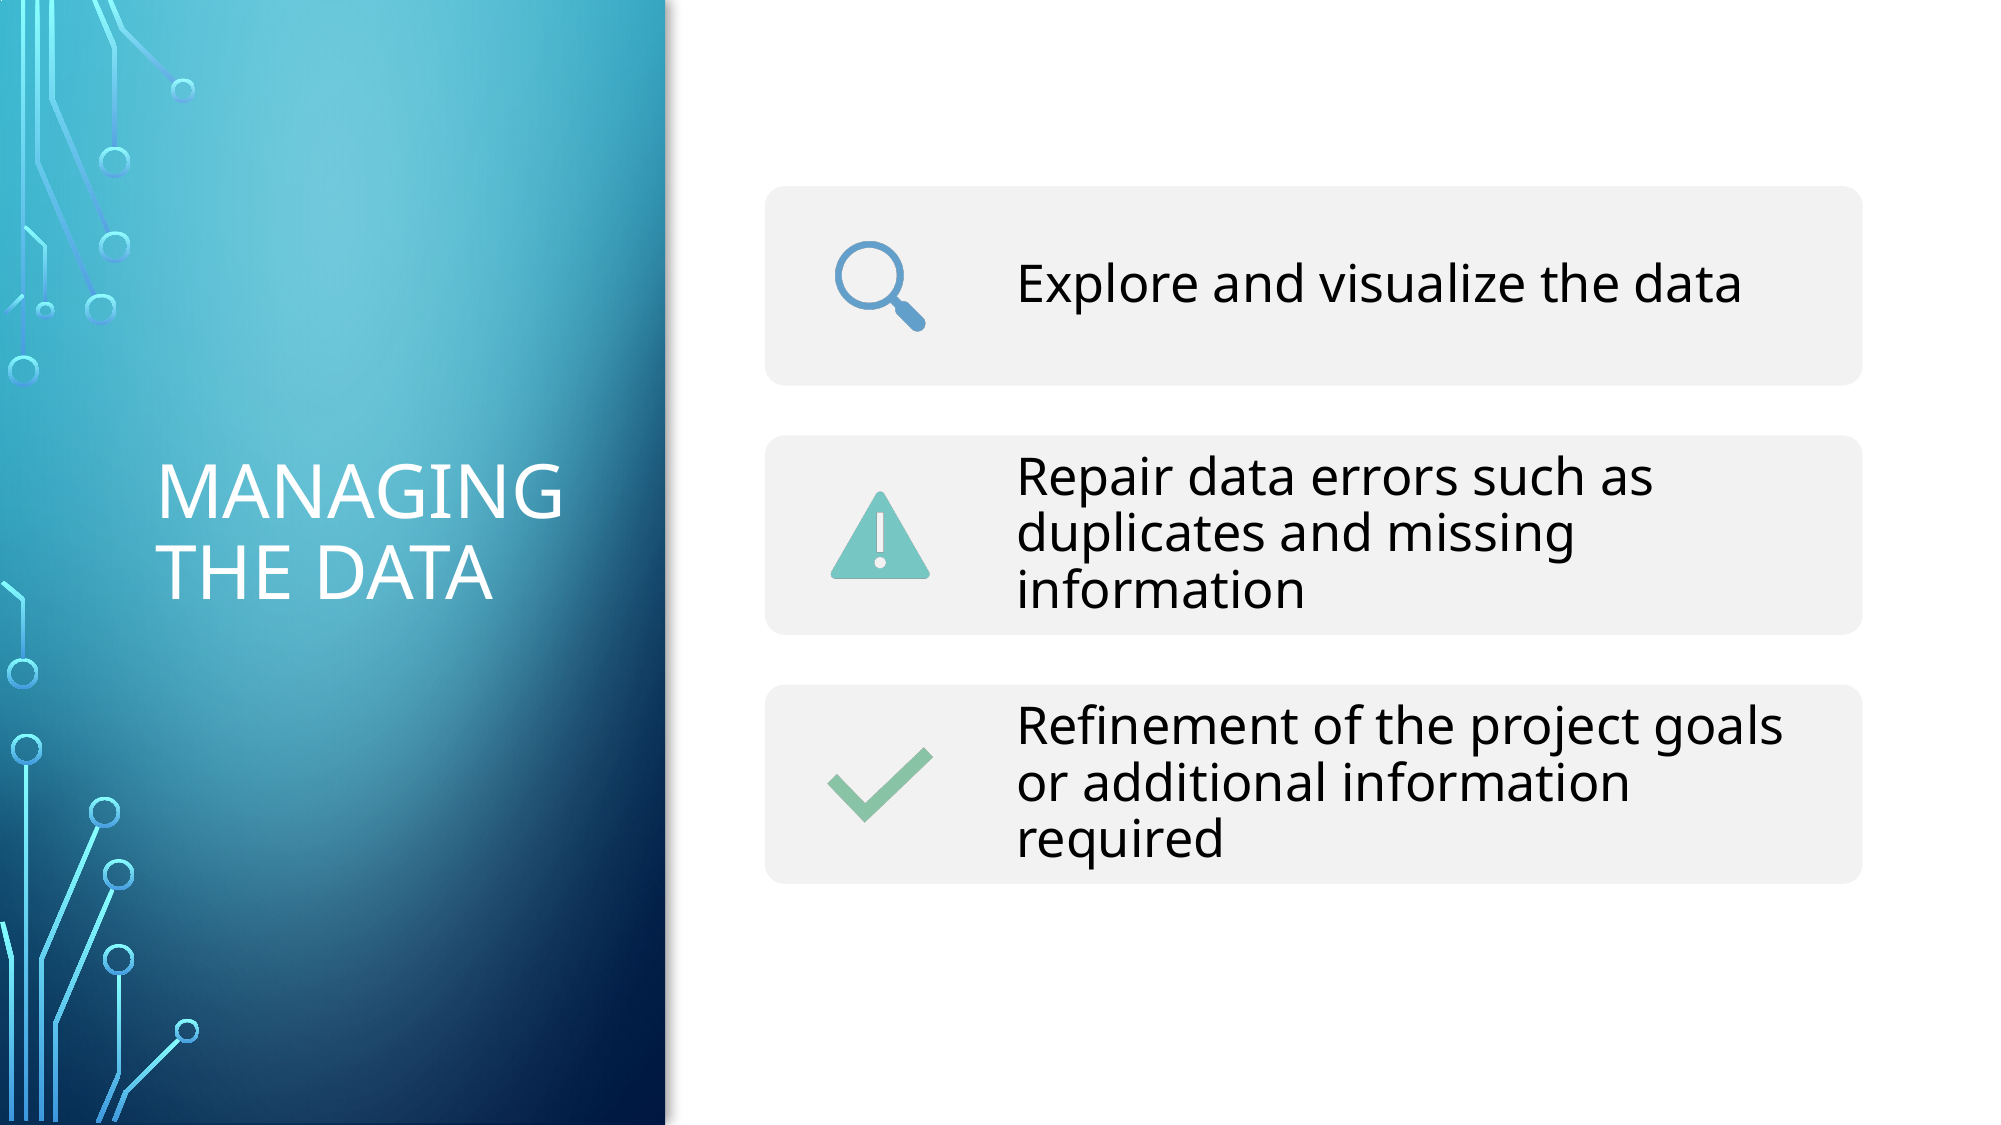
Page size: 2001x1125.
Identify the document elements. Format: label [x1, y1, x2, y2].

text_box [678, 0, 2000, 1125]
picture [0, 0, 667, 1125]
list [764, 185, 1863, 885]
